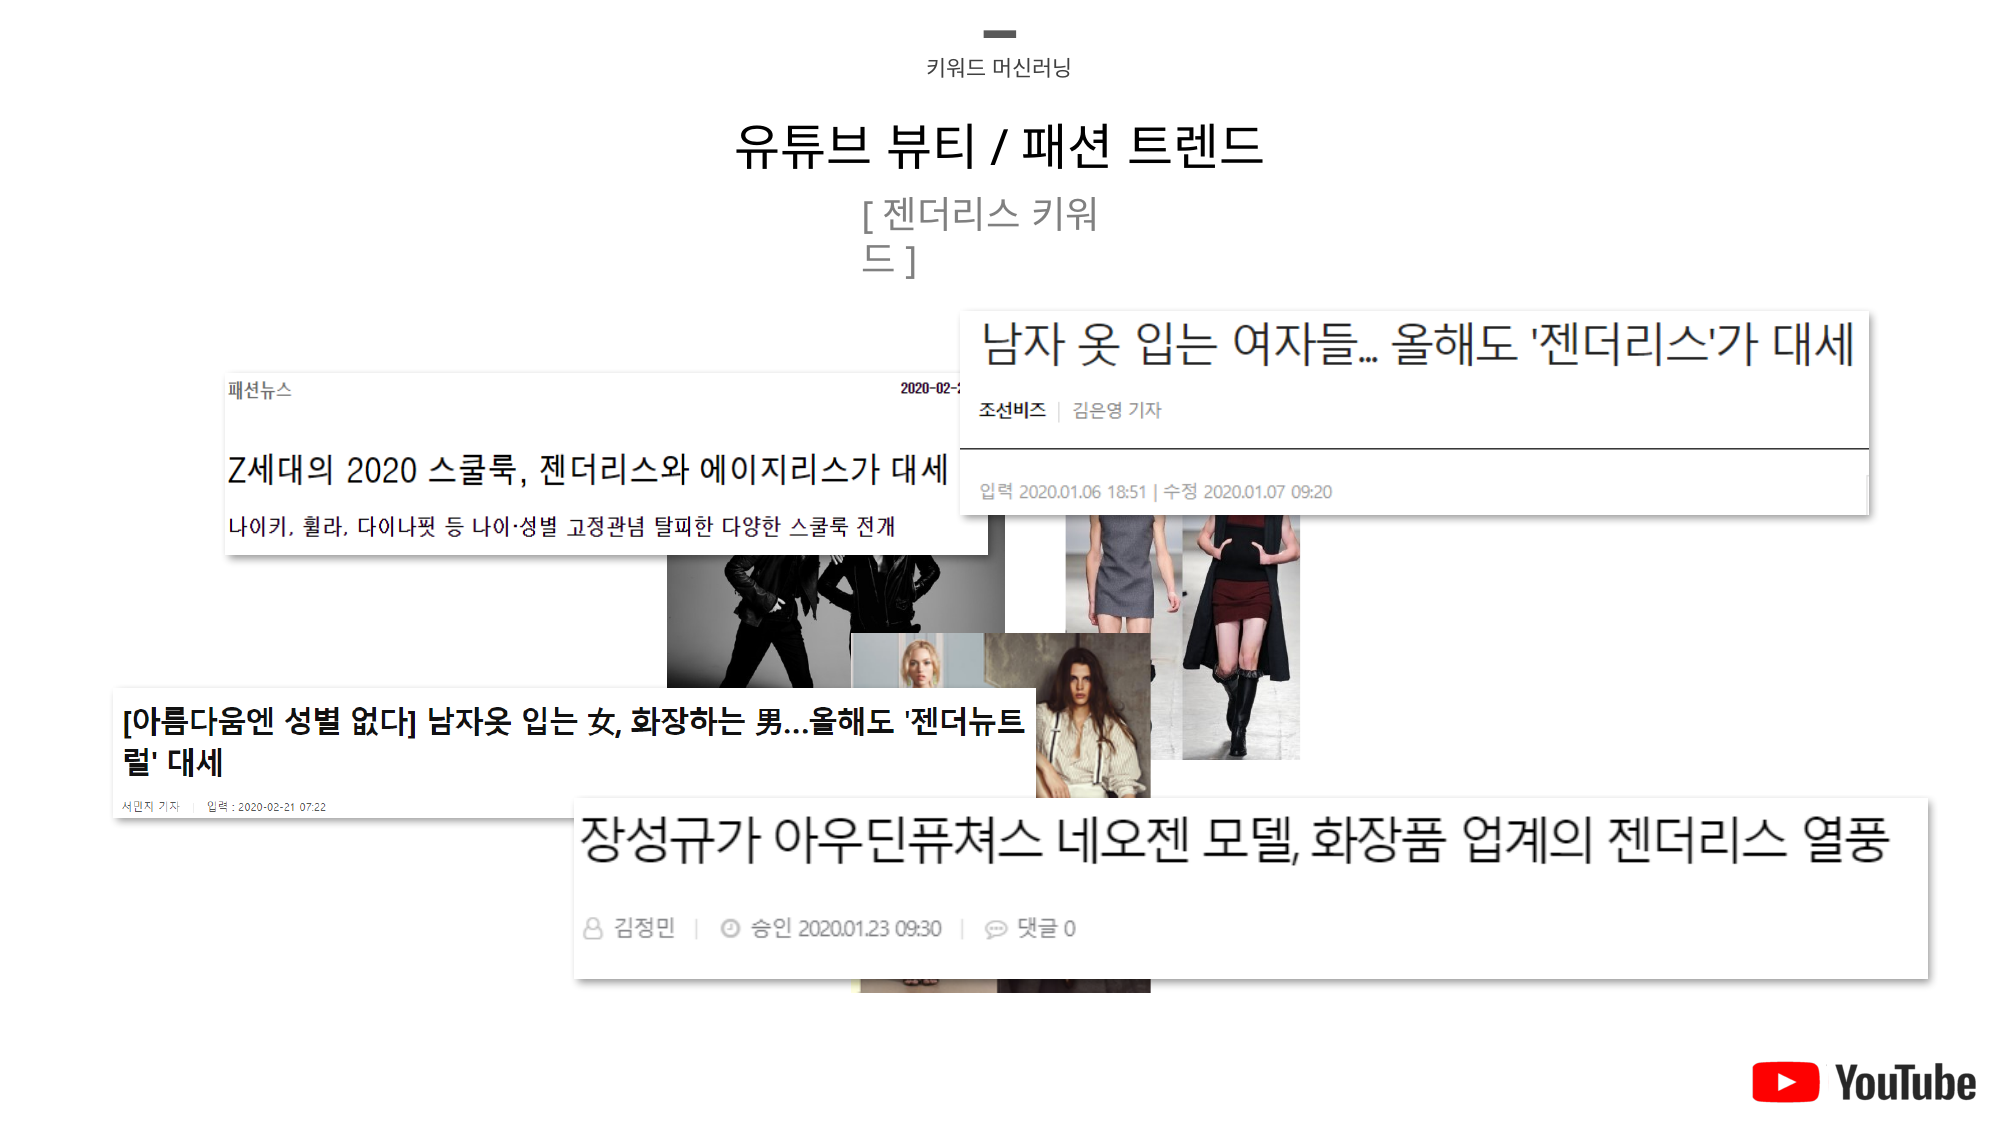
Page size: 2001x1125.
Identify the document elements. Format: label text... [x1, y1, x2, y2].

text_box 유튜브 뷰티/패션 트렌드 [720, 108, 1280, 184]
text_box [667, 515, 1301, 798]
picture [113, 688, 1928, 979]
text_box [1726, 1041, 2000, 1125]
text_box [983, 29, 1017, 39]
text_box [667, 979, 1301, 994]
text_box [젠더리스 키워드] [846, 184, 1154, 289]
picture [225, 311, 1869, 556]
text_box 키워드 머신러닝 [780, 47, 1220, 89]
